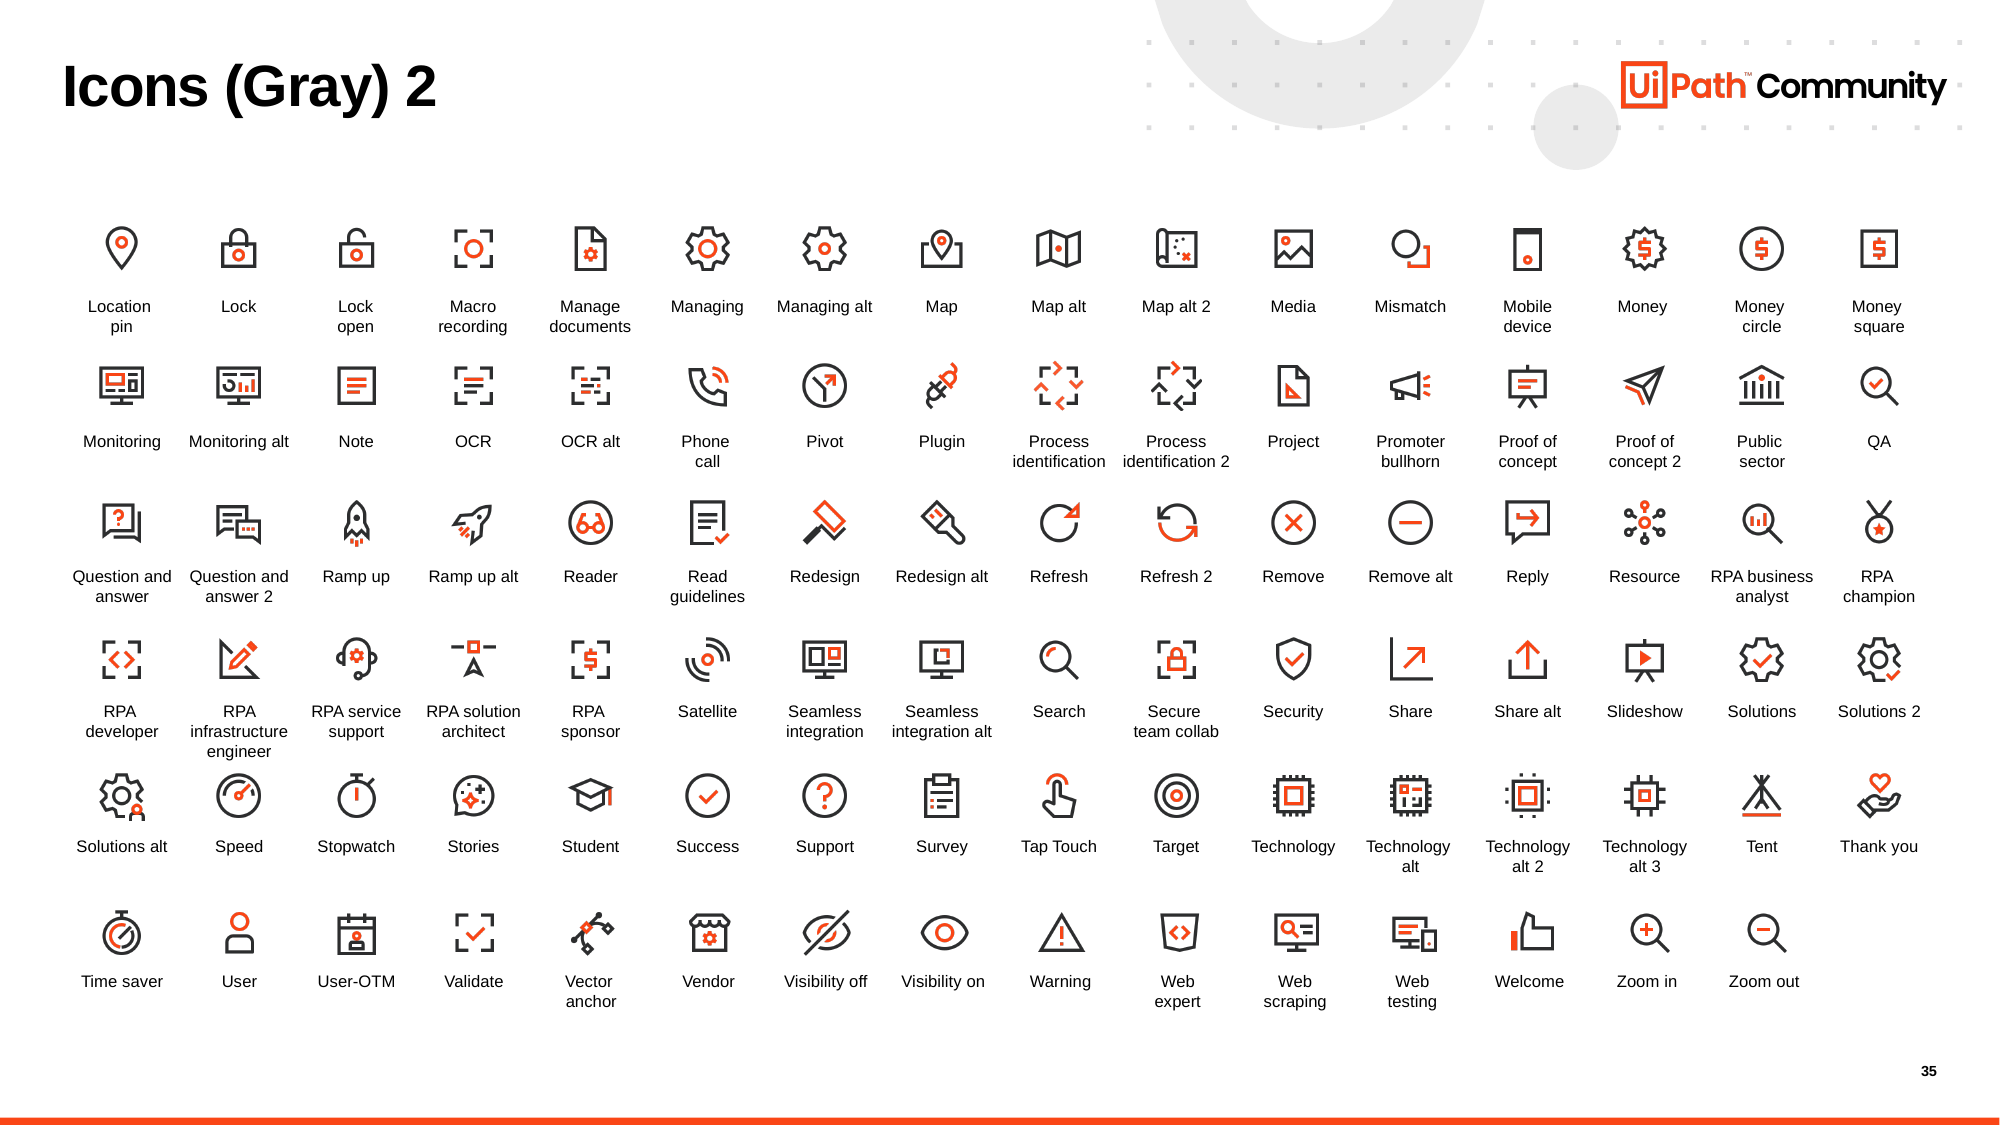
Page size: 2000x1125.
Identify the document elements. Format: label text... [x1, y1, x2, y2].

picture [916, 633, 968, 685]
picture [1736, 770, 1788, 822]
picture [1150, 360, 1202, 411]
picture [919, 907, 970, 958]
picture [1619, 223, 1670, 275]
picture [96, 360, 148, 411]
picture [566, 907, 618, 958]
picture [1385, 497, 1436, 548]
picture [1619, 497, 1670, 548]
picture [1271, 907, 1323, 958]
picture [799, 360, 850, 411]
picture [213, 770, 265, 822]
picture [1268, 633, 1319, 685]
picture [682, 360, 733, 411]
picture [1502, 223, 1553, 275]
picture [1385, 770, 1436, 822]
picture [1741, 907, 1792, 958]
picture [330, 770, 382, 822]
picture [449, 907, 500, 958]
picture [799, 497, 850, 548]
picture [565, 633, 616, 685]
picture [1619, 360, 1670, 411]
picture [213, 223, 265, 275]
title Icons (Gray) 2 [62, 58, 1147, 172]
picture [1502, 770, 1553, 822]
picture [1619, 633, 1670, 685]
picture [1853, 497, 1905, 548]
picture [1150, 497, 1202, 548]
picture [682, 497, 733, 548]
picture [684, 907, 735, 958]
picture [1033, 770, 1085, 822]
picture [682, 770, 733, 822]
picture [682, 633, 733, 685]
picture [682, 223, 733, 275]
picture [1502, 360, 1553, 411]
picture [1502, 633, 1553, 685]
picture [1853, 360, 1905, 411]
picture [1036, 907, 1088, 958]
picture [799, 633, 850, 685]
picture [448, 497, 499, 548]
picture [330, 497, 382, 548]
picture [1502, 497, 1553, 548]
picture [1033, 360, 1085, 411]
picture [1033, 633, 1085, 685]
picture [1506, 907, 1558, 958]
picture [1736, 497, 1788, 548]
picture [1150, 633, 1202, 685]
picture [1268, 770, 1319, 822]
picture [565, 497, 616, 548]
picture [1385, 633, 1436, 685]
picture [1736, 633, 1788, 685]
picture [801, 907, 853, 958]
picture [1736, 223, 1788, 275]
picture [1389, 907, 1440, 958]
picture [1619, 770, 1670, 822]
picture [1033, 497, 1085, 548]
picture [213, 633, 265, 685]
picture [1150, 223, 1202, 275]
picture [1385, 360, 1436, 411]
picture [96, 497, 148, 548]
picture [799, 770, 850, 822]
picture [214, 907, 265, 958]
picture [1268, 360, 1319, 411]
picture [565, 770, 616, 822]
picture [799, 223, 850, 275]
picture [213, 360, 265, 411]
picture [916, 497, 968, 548]
picture [1853, 633, 1905, 685]
picture [1268, 223, 1319, 275]
picture [1853, 223, 1905, 275]
picture [916, 770, 968, 822]
picture [96, 770, 148, 822]
picture [213, 497, 265, 548]
picture [96, 223, 148, 275]
picture [448, 770, 499, 822]
picture [330, 633, 382, 685]
picture [565, 360, 616, 411]
picture [1618, 58, 1949, 113]
picture [916, 223, 968, 275]
picture [448, 223, 499, 275]
picture [1624, 907, 1675, 958]
picture [1736, 360, 1788, 411]
picture [1150, 770, 1202, 822]
picture [96, 633, 148, 685]
picture [1853, 770, 1905, 822]
picture [331, 907, 383, 958]
picture [1154, 907, 1205, 958]
picture [448, 633, 499, 685]
picture [1268, 497, 1319, 548]
picture [916, 360, 968, 411]
picture [330, 360, 382, 411]
picture [565, 223, 616, 275]
picture [448, 360, 499, 411]
picture [1033, 223, 1085, 275]
picture [330, 223, 382, 275]
picture [96, 907, 148, 958]
picture [1385, 223, 1436, 275]
